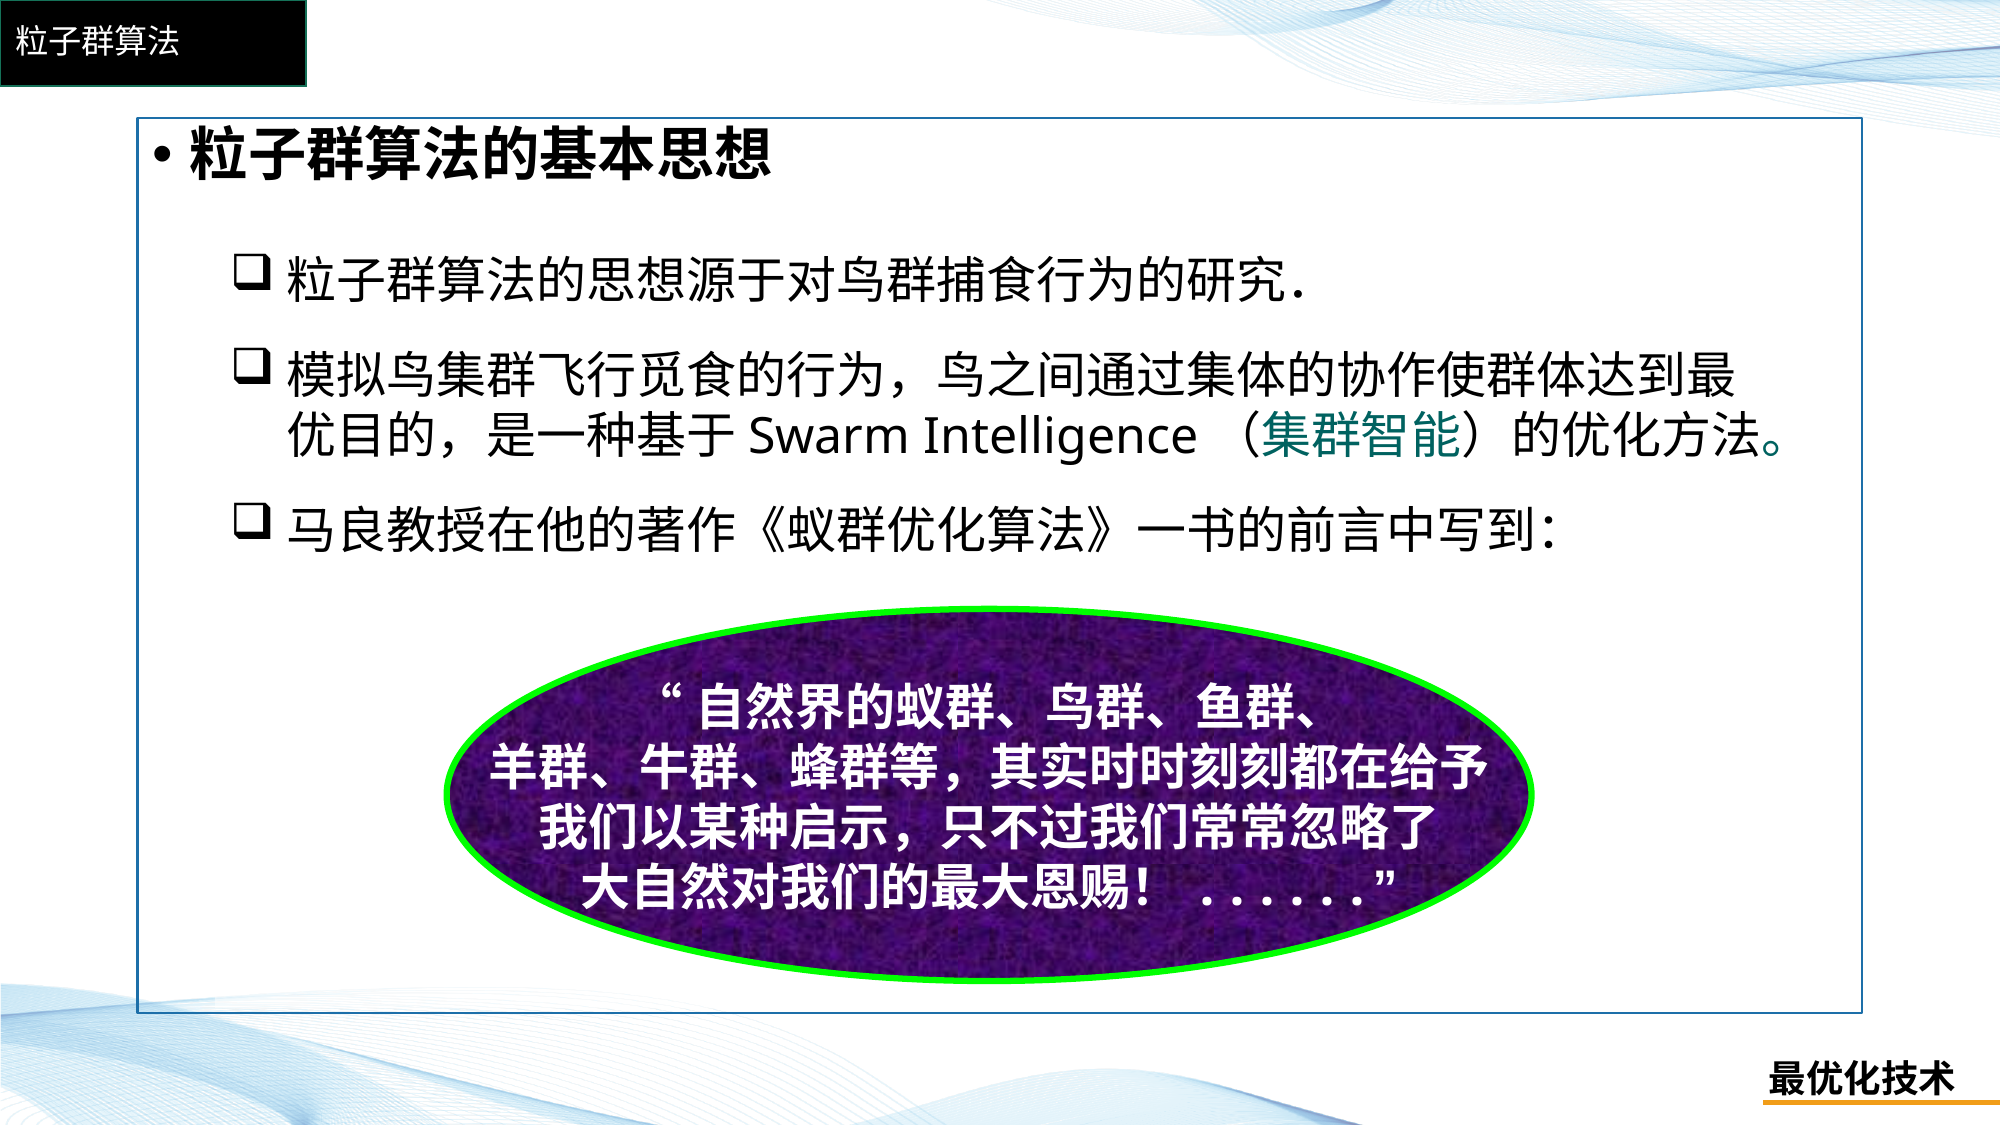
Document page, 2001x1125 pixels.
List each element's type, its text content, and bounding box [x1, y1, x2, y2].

title 粒子群算法 [0, 0, 1725, 86]
text_box 粒子群算法的思想源于对鸟群捕食行为的研究． 模拟鸟集群飞行觅食的行为，鸟之间通过集体的协作使群体达到最优目的，是一种基于Swarm Intelligence（集群智能）的优化方法。 马良教授在他的著作《蚁群优化算法》一书的前言中写到： 大自然对我们的最大恩赐！ [215, 240, 1794, 1008]
picture [1560, 1, 1999, 148]
picture [2, 977, 1590, 1125]
list 粒子群算法的基本思想 [136, 117, 1863, 1014]
text_box [209, 85, 1560, 241]
text_box “自然界的蚁群、鸟群、鱼群、 羊群、牛群、蜂群等，其实时时刻刻都在给予 我们以某种启示，只不过我们常常忽略了 大自然对我们的最大恩赐！......” [446, 608, 1532, 982]
